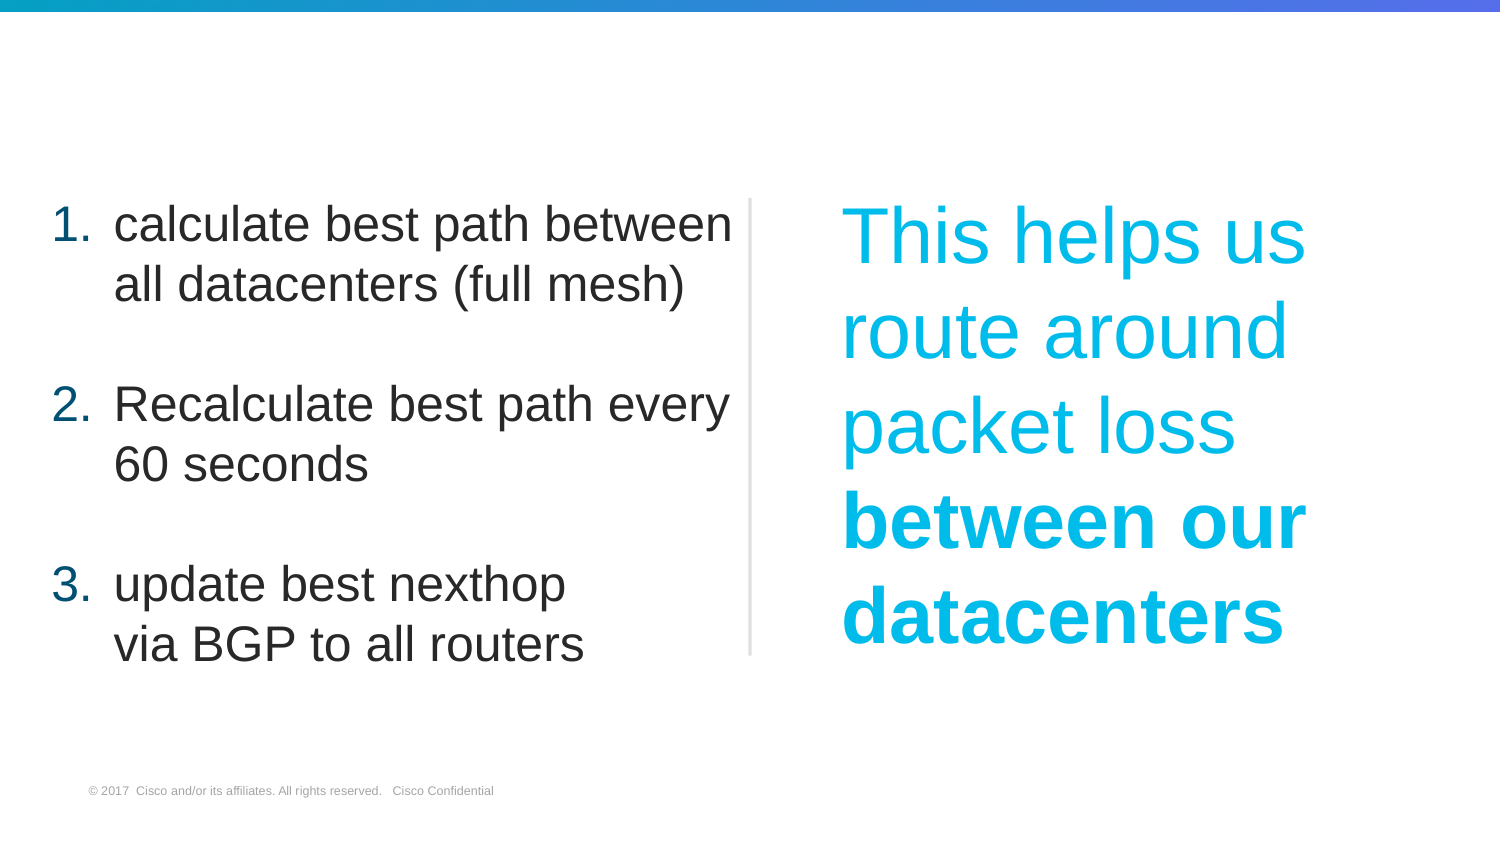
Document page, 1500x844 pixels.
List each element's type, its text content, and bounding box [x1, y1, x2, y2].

list calculate best path between all datacenters (full mesh) Recalculate best path every 60 seconds update best nexthop via BGP to all routers [23, 115, 809, 746]
title This helps us route around packet loss between our datacenters [826, 236, 1475, 608]
